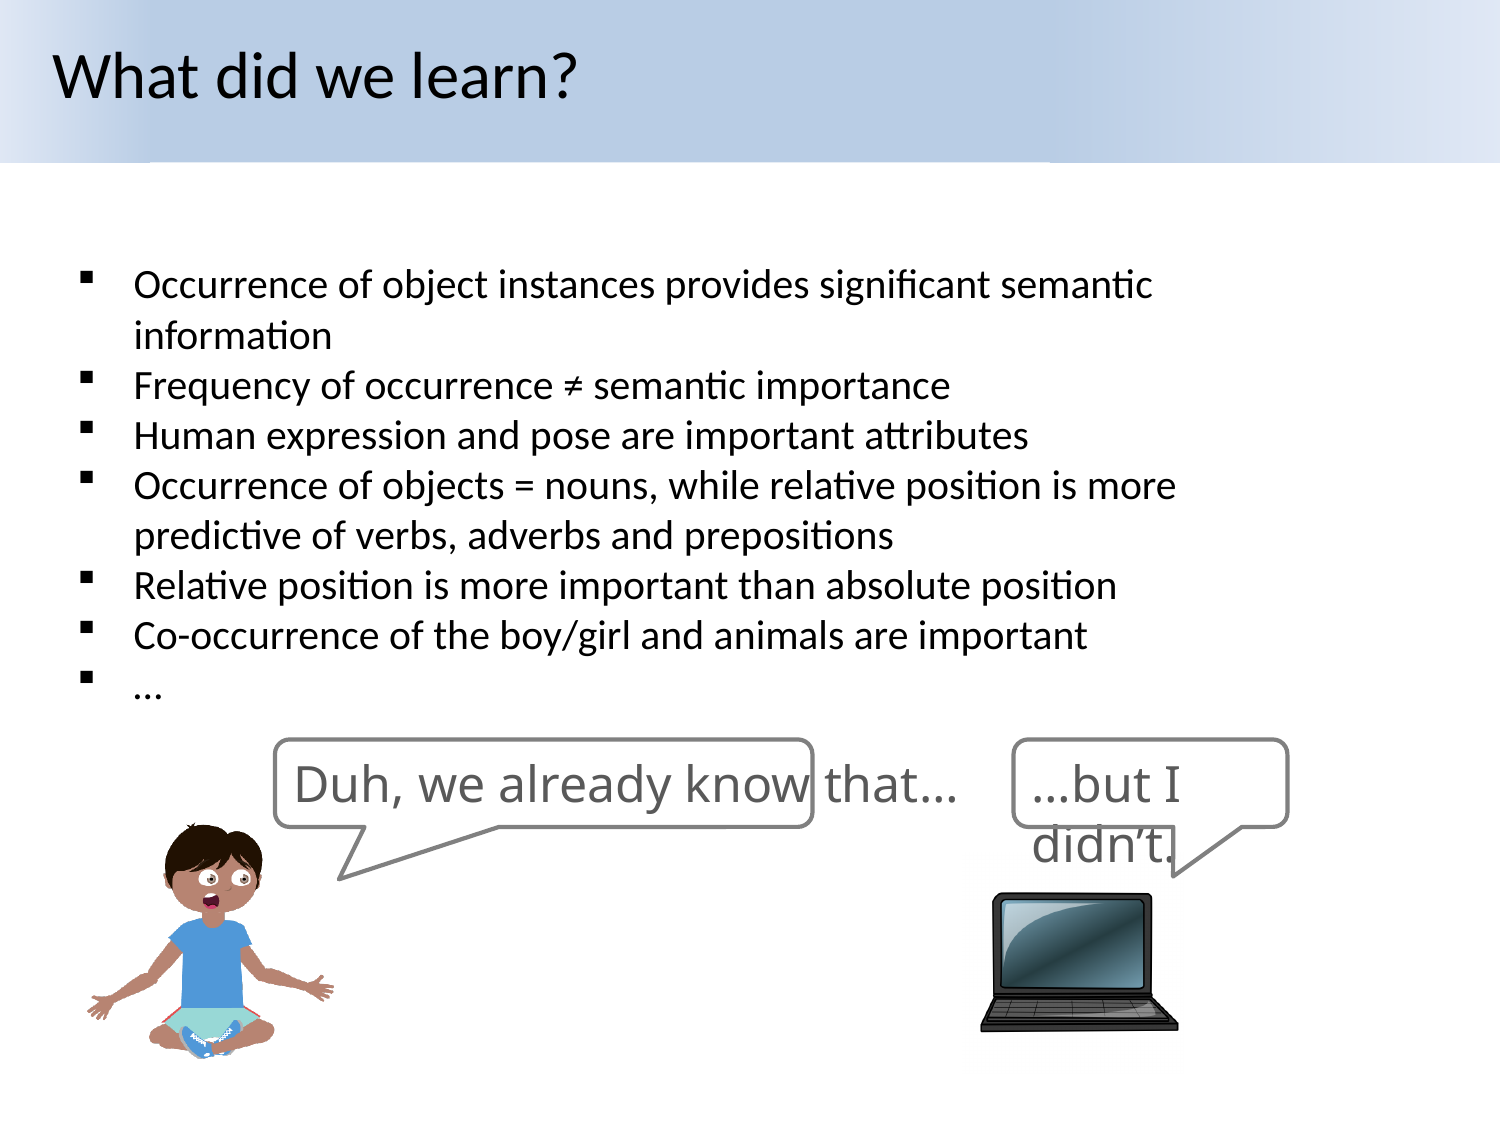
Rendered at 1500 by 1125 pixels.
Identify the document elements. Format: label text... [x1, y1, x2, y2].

text_box Occurrence of object instances provides significant semantic information Frequency of occurrence ≠ semantic importance Human expression and pose are important attributes Occurrence of objects = nouns, while relative position is more predictive of verbs, adverbs and prepositions Relative position is more important than absolute position Co-occurrence of the boy/girl and animals are important … [62, 249, 1250, 760]
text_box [274, 739, 1011, 828]
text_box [1013, 739, 1326, 828]
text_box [0, 0, 1500, 163]
picture [962, 852, 1184, 1074]
picture [87, 821, 334, 1060]
